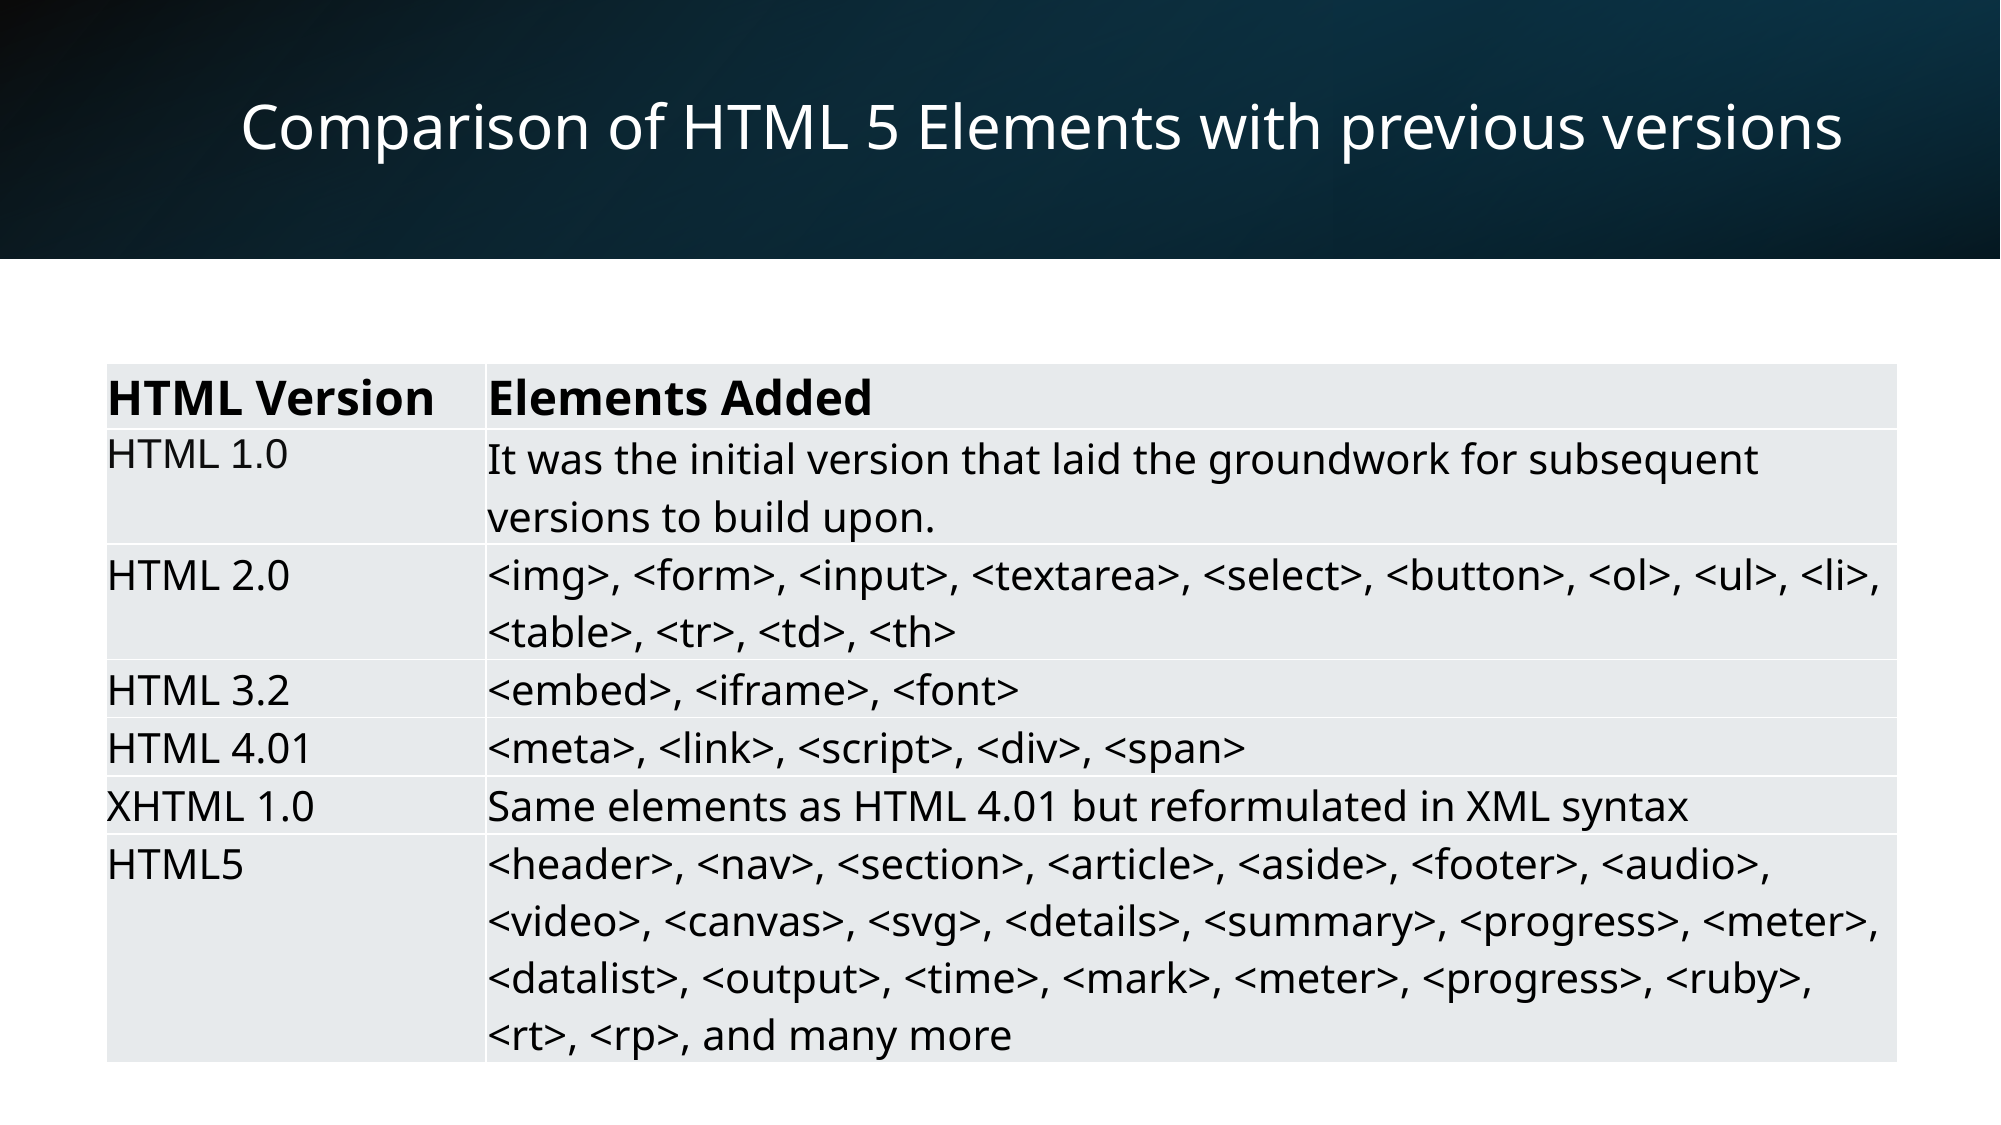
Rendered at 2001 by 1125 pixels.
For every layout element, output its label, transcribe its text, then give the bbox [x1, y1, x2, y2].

table_cell <header>, <nav>, <section>, <article>, <aside>, <footer>, <audio>, <video>, <canvas>, <svg>, <details>, <summary>, <progress>, <meter>, <datalist>, <output>, <time>, <mark>, <meter>, <progress>, <ruby>, <rt>, <rp>, and many more [487, 835, 1897, 1062]
table_cell HTML 2.0 [107, 545, 485, 659]
table_cell <img>, <form>, <input>, <textarea>, <select>, <button>, <ol>, <ul>, <li>, <table>, <tr>, <td>, <th> [487, 545, 1897, 659]
table_header HTML Version [107, 364, 485, 428]
table_cell XHTML 1.0 [107, 777, 485, 833]
table_cell <meta>, <link>, <script>, <div>, <span> [487, 718, 1897, 775]
table_cell HTML 4.01 [107, 718, 485, 775]
table_header Elements Added [487, 364, 1897, 428]
table_cell HTML5 [107, 835, 485, 1062]
table_cell <embed>, <iframe>, <font> [487, 660, 1897, 717]
text_box [0, 0, 2000, 260]
text_box [0, 260, 2000, 1125]
table_cell HTML 1.0 [107, 430, 485, 543]
table_cell Same elements as HTML 4.01 but reformulated in XML syntax [487, 777, 1897, 833]
table_cell It was the initial version that laid the groundwork for subsequent versions to build upon. [487, 430, 1897, 543]
title Comparison of HTML 5 Elements with previous versions [225, 57, 1873, 202]
table_cell HTML 3.2 [107, 660, 485, 717]
